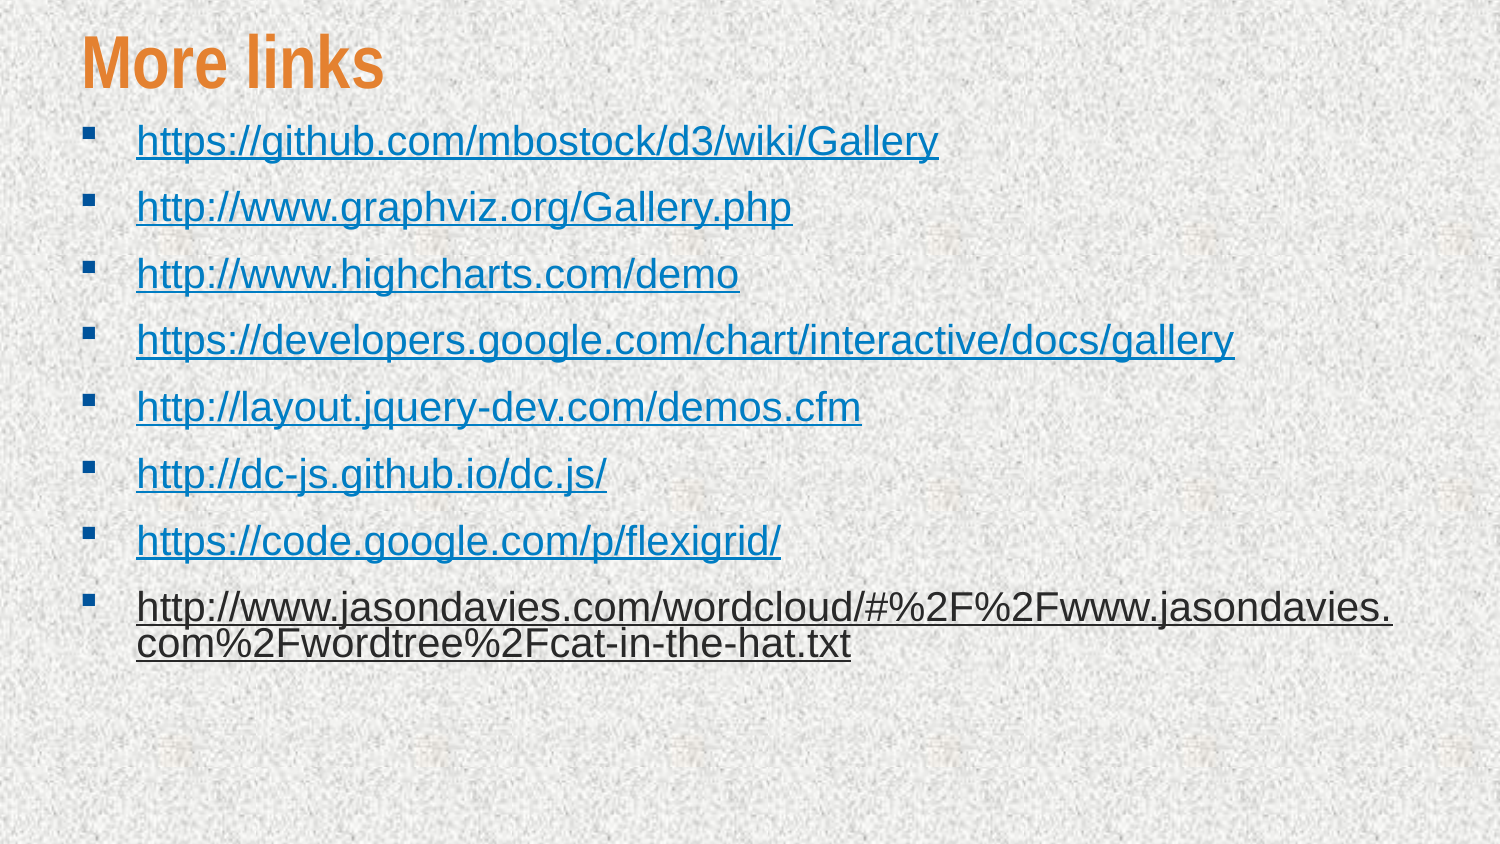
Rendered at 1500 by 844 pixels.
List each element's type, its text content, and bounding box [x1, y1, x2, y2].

list https://github.com/mbostock/d3/wiki/Gallery http://www.graphviz.org/Gallery.php http://www.highcharts.com/demo https://developers.google.com/chart/interactive/docs/gallery http://layout.jquery-dev.com/demos.cfm http://dc-js.github.io/dc.js/ https://code.google.com/p/flexigrid/ http://www.jasondavies.com/wordcloud/#%2F%2Fwww.jasondavies.com%2Fwordtree%2Fcat-in-the-hat.txt [64, 111, 1410, 720]
picture [0, 0, 1500, 844]
title More links [66, 21, 1413, 111]
